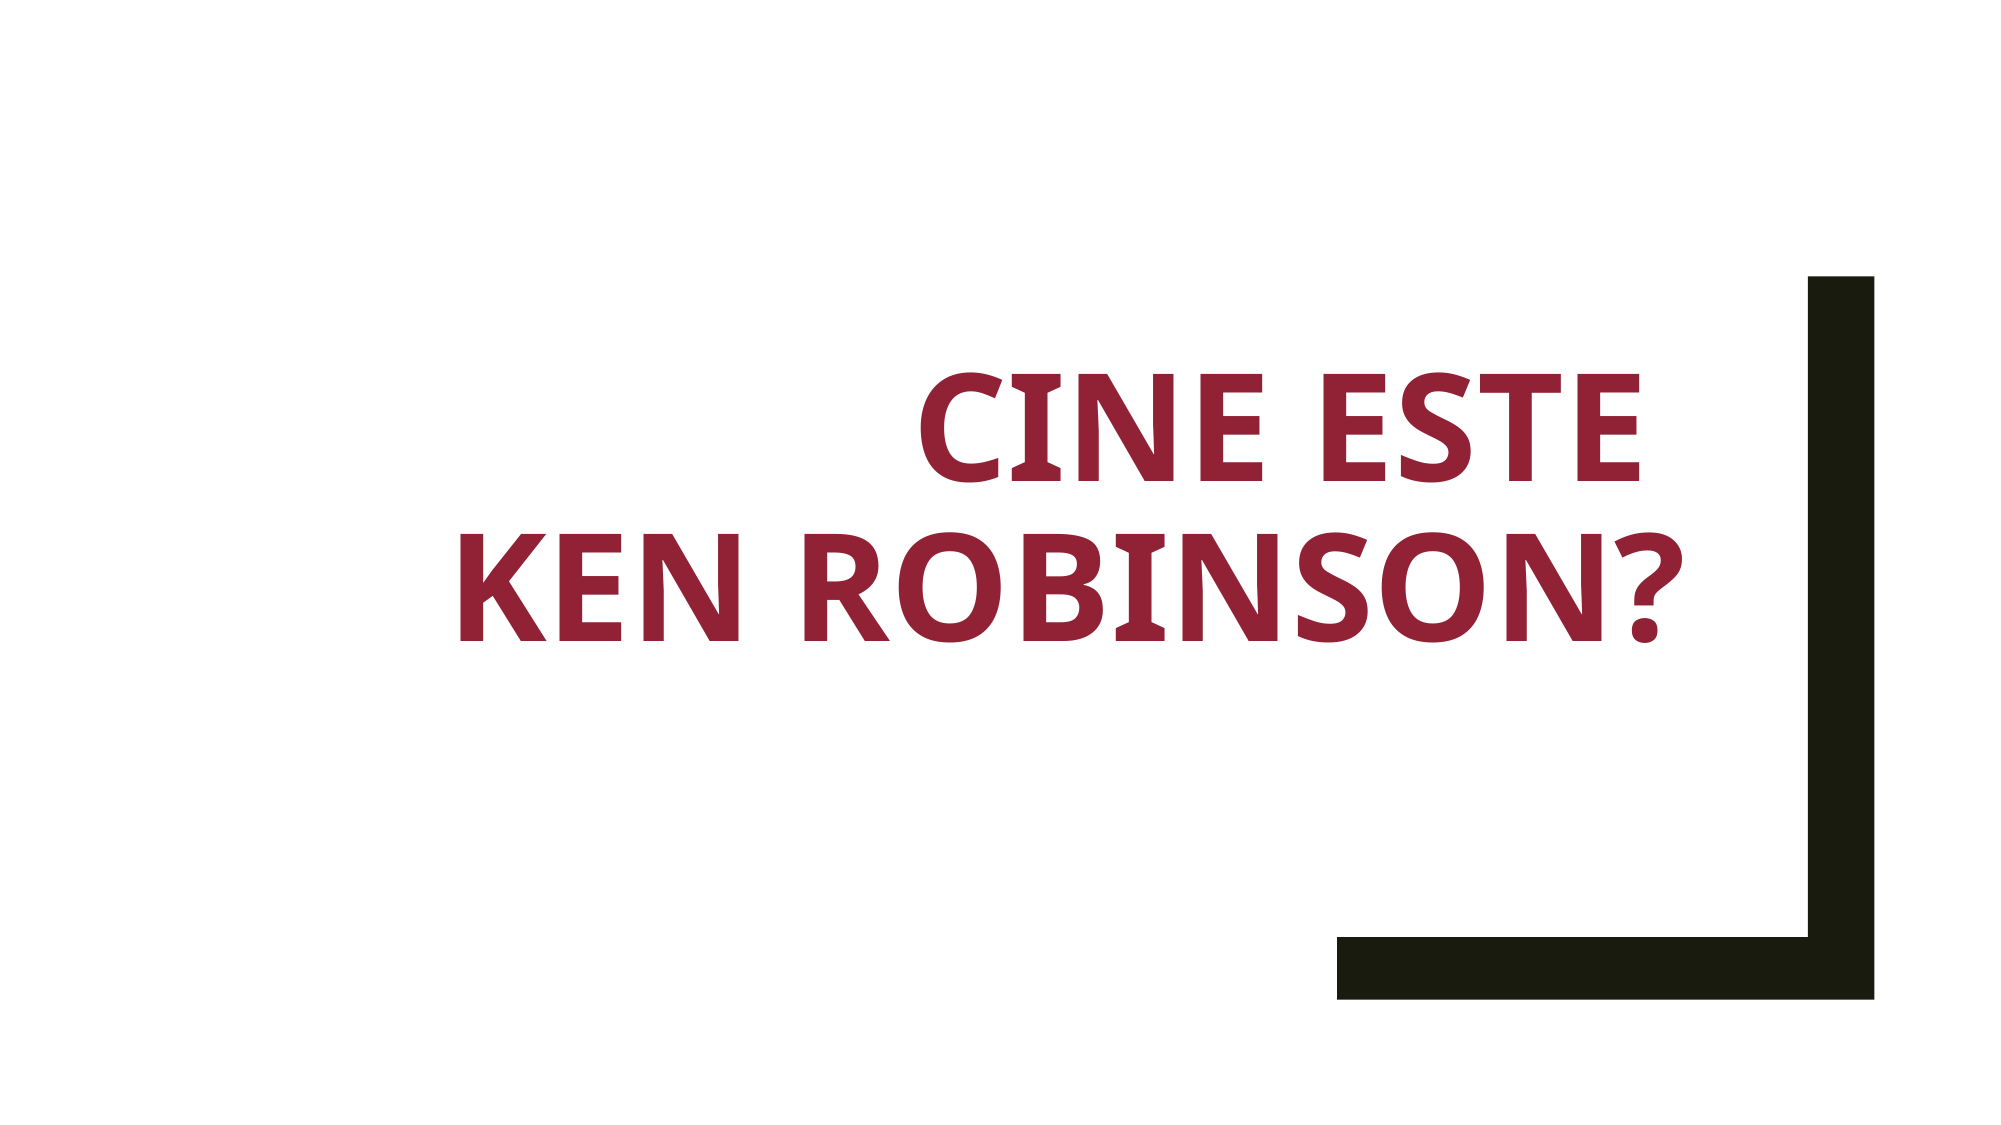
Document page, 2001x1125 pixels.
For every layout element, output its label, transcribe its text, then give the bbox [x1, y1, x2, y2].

title CINE ESTE KEN ROBINSON? [125, 213, 1703, 682]
